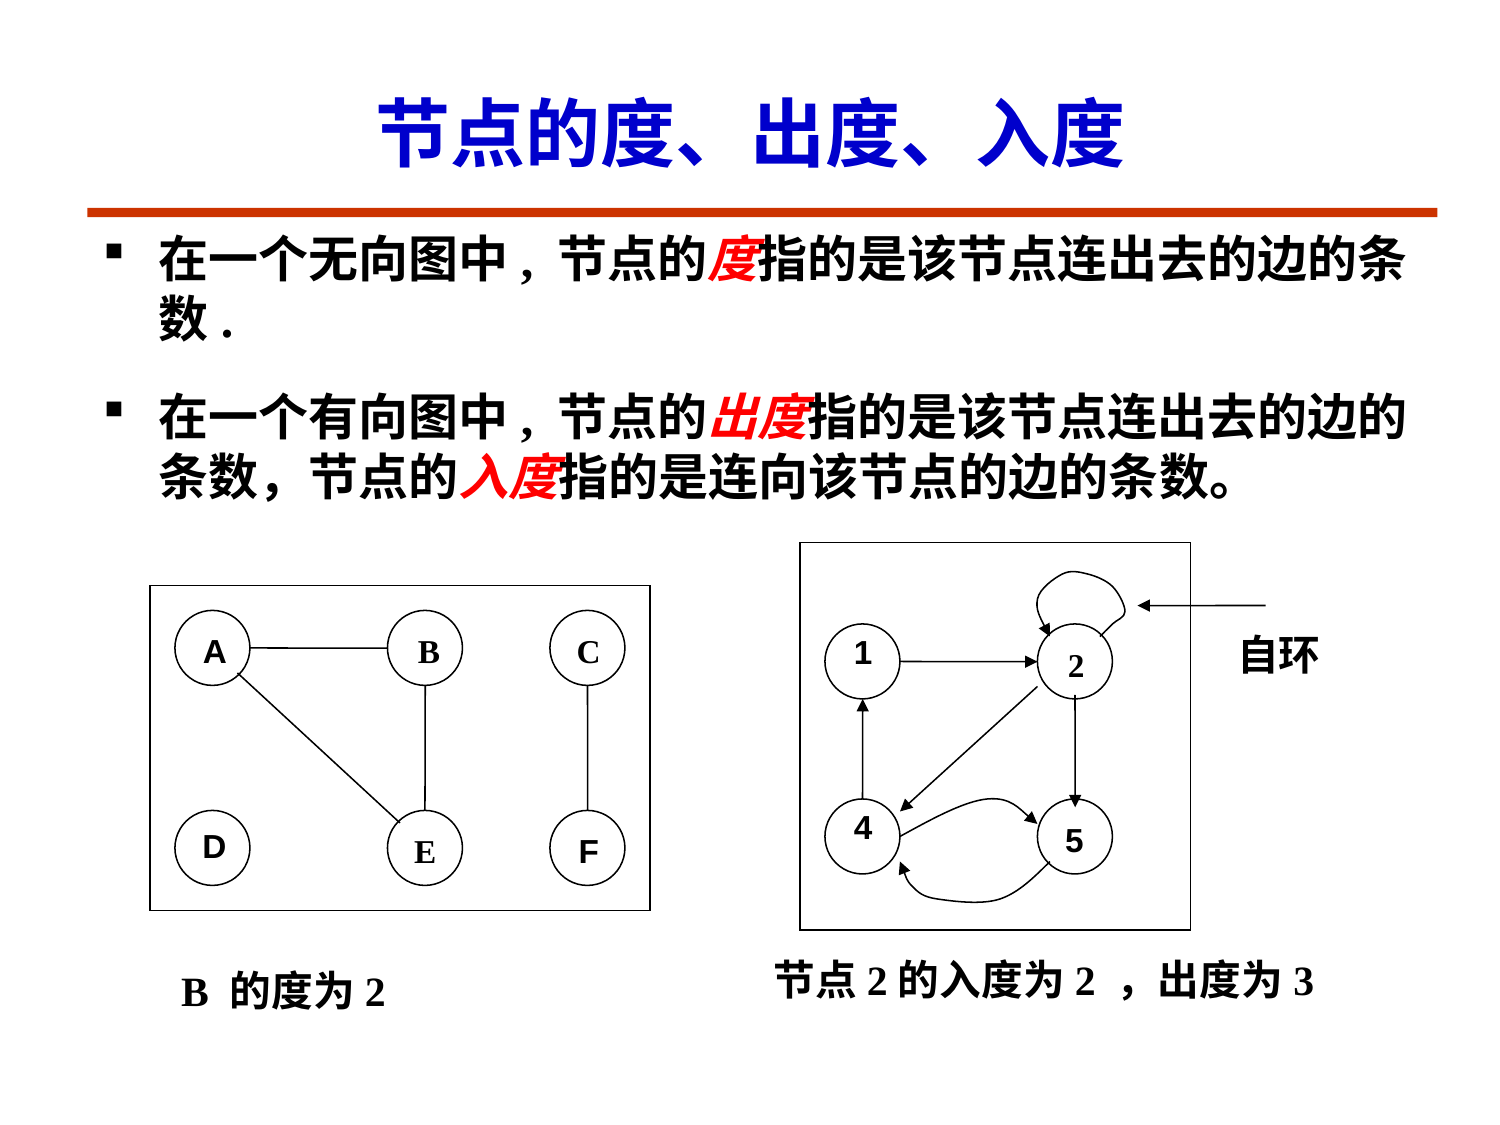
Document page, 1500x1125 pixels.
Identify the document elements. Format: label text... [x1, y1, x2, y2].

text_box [149, 542, 1338, 1024]
text_box 在一个有向图中, 节点的出度指的是该节点连出去的边的条数，节点的入度指的是连向该节点的边的条数。 [87, 353, 1450, 538]
text_box 节点的度、出度、入度 [74, 62, 1425, 200]
title 在一个无向图中, 节点的度指的是该节点连出去的边的条数. [87, 224, 1450, 350]
